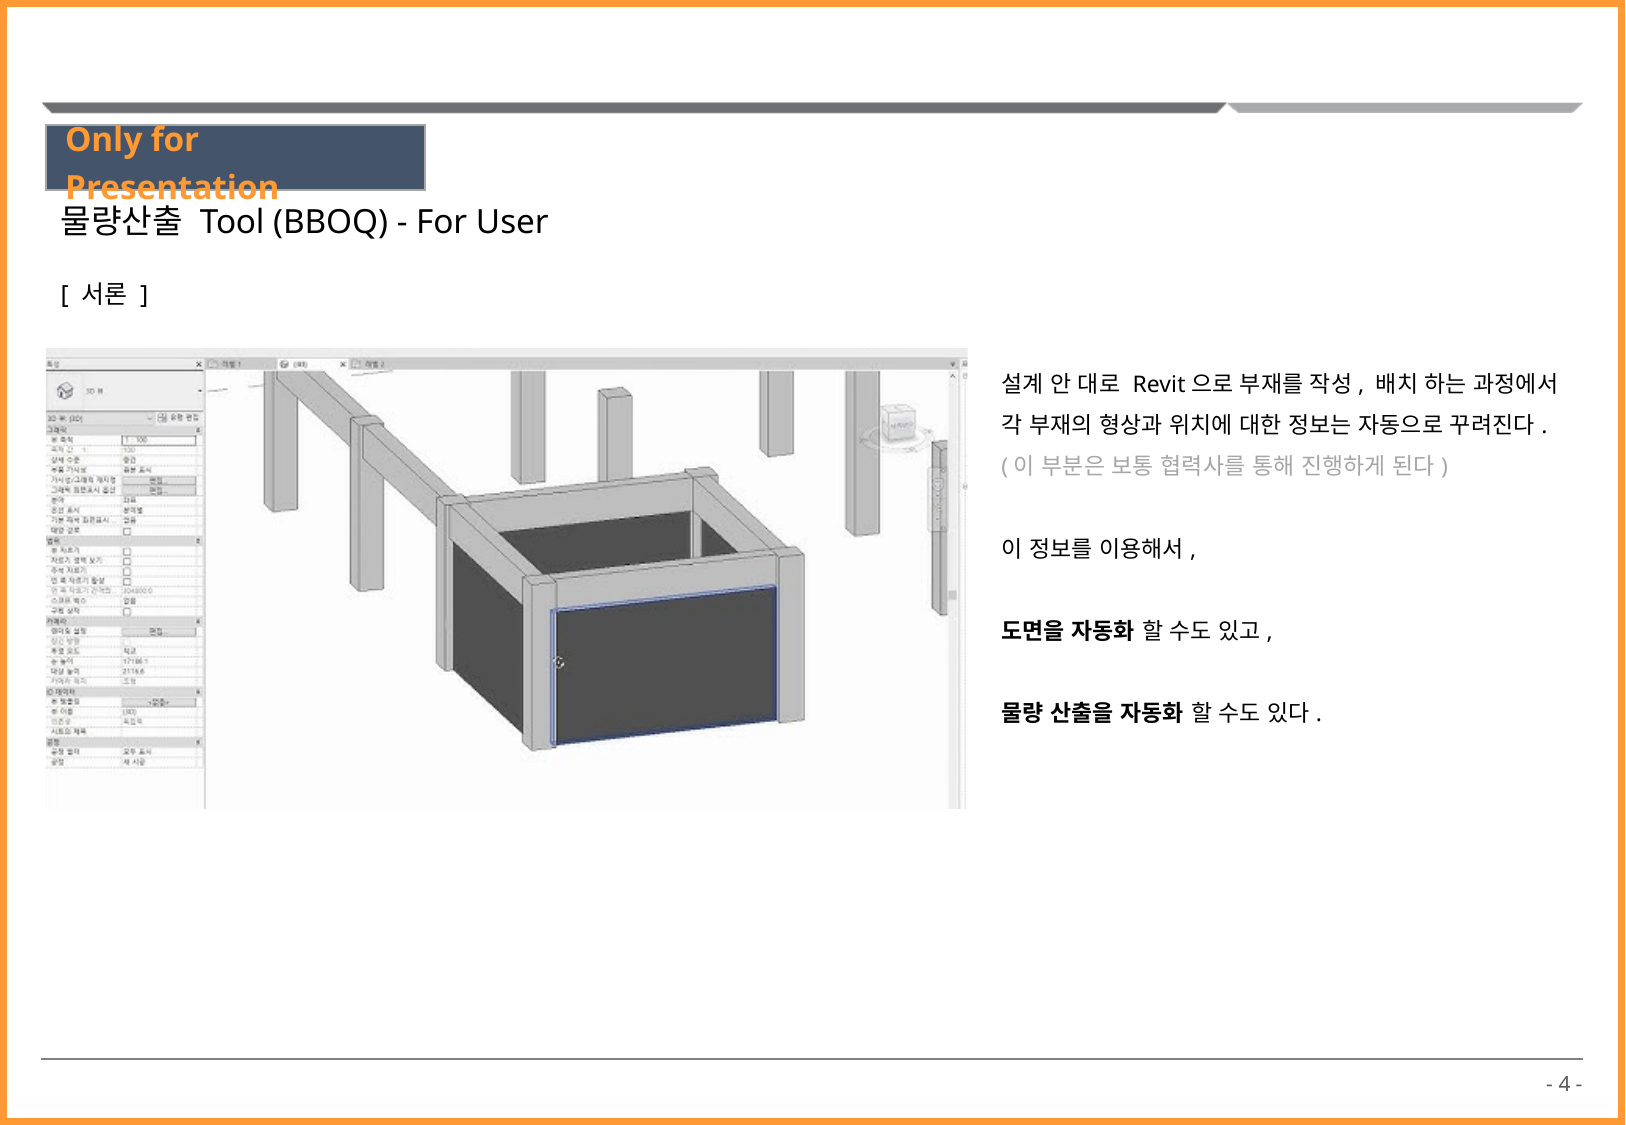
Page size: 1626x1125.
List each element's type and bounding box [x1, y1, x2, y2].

picture [45, 348, 968, 809]
text_box [0, 0, 1625, 1125]
